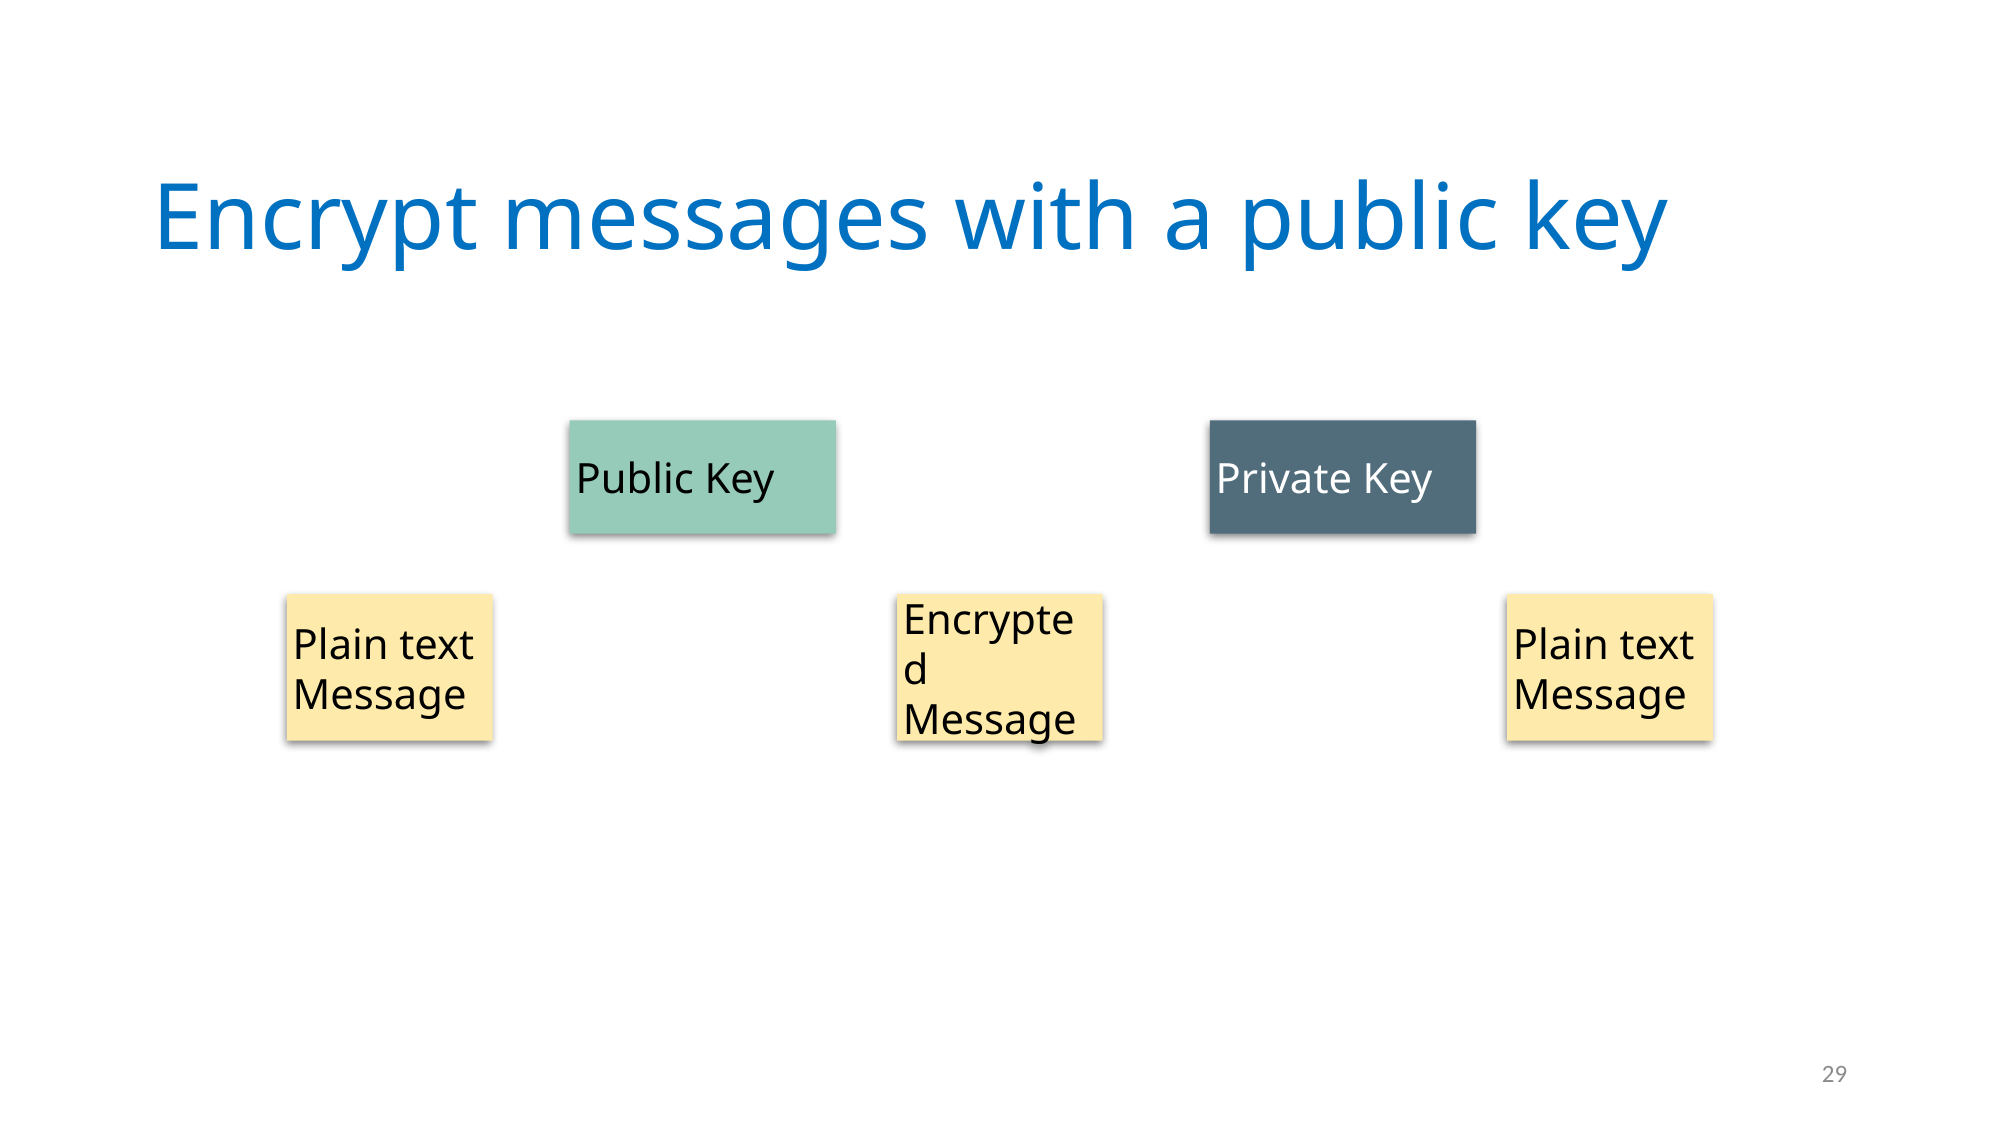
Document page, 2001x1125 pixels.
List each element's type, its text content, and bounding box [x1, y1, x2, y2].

text_box Plain text Message [286, 594, 493, 741]
text_box Encrypted Message [897, 594, 1103, 741]
text_box Plain text Message [1507, 594, 1713, 741]
slide_number 29 [1412, 1042, 1863, 1103]
text_box Private Key [1209, 420, 1477, 534]
title Encrypt messages with a public key [137, 59, 1863, 278]
text_box Public Key [569, 420, 836, 534]
